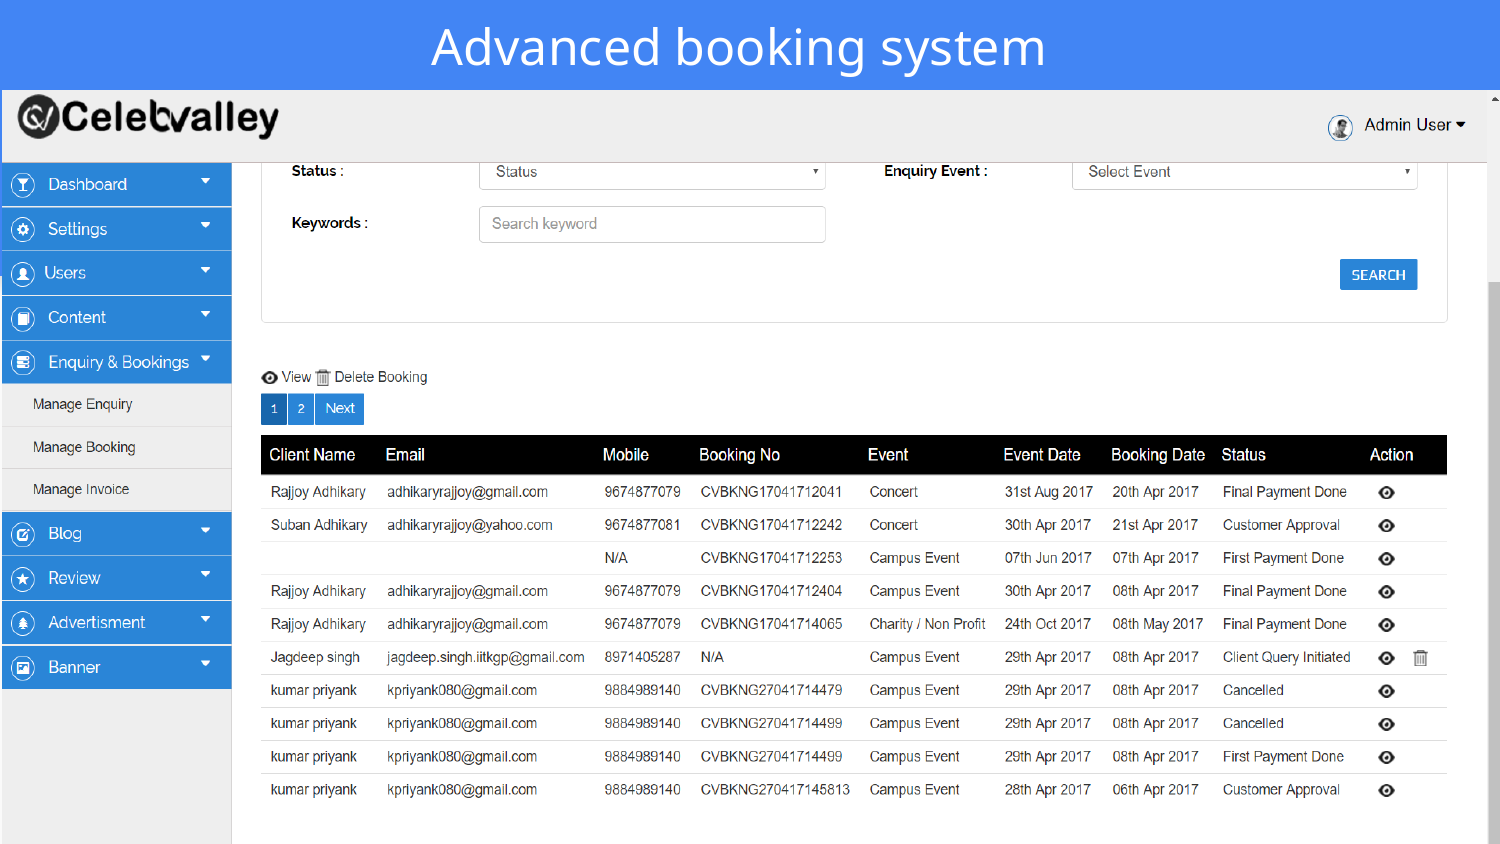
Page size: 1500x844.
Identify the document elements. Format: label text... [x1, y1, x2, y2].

text_box Advanced booking system [416, 7, 1106, 89]
picture [1, 90, 1500, 844]
